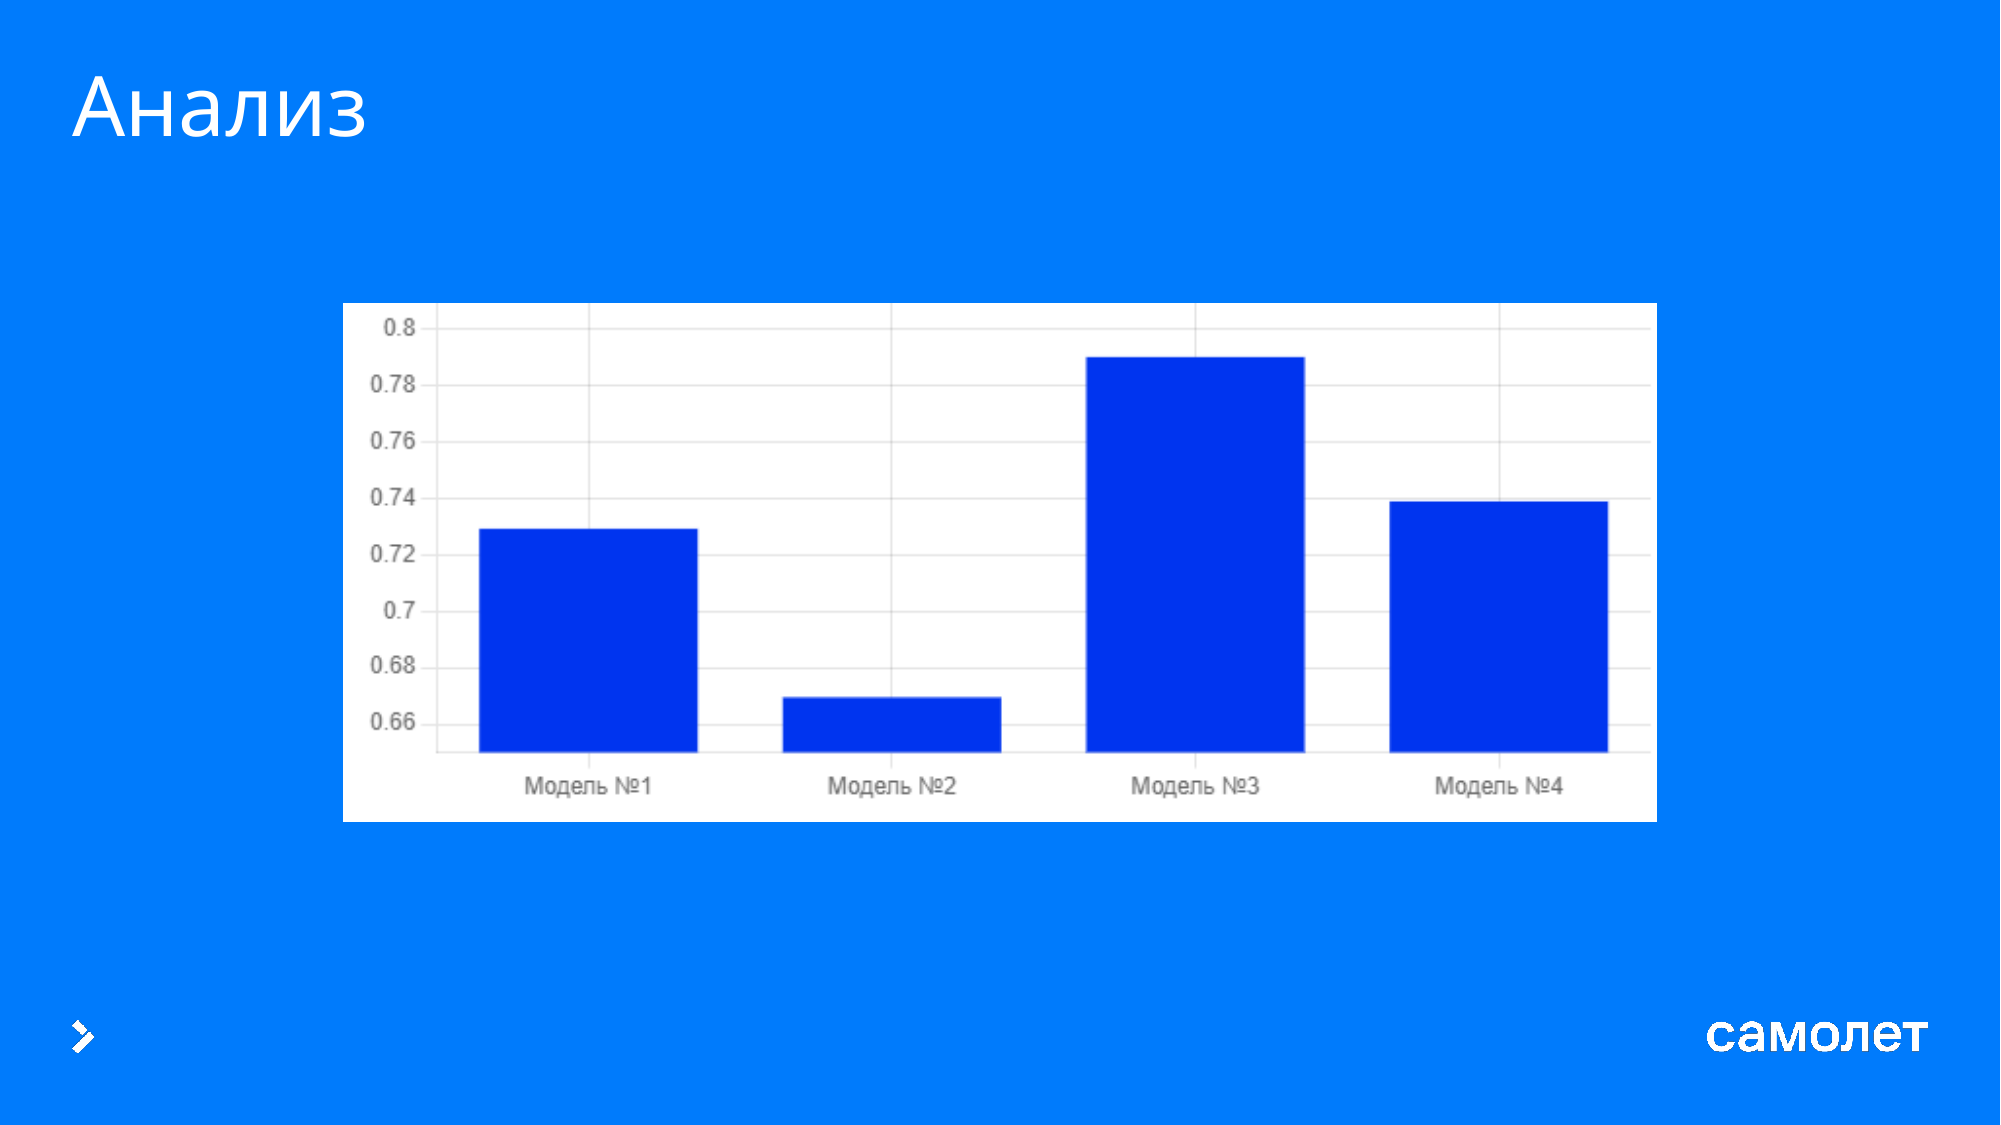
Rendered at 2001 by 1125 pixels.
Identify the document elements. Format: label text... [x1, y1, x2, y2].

title Анализ [72, 64, 1928, 172]
picture [72, 1020, 94, 1053]
picture [342, 302, 1658, 823]
picture [1707, 1021, 1928, 1052]
